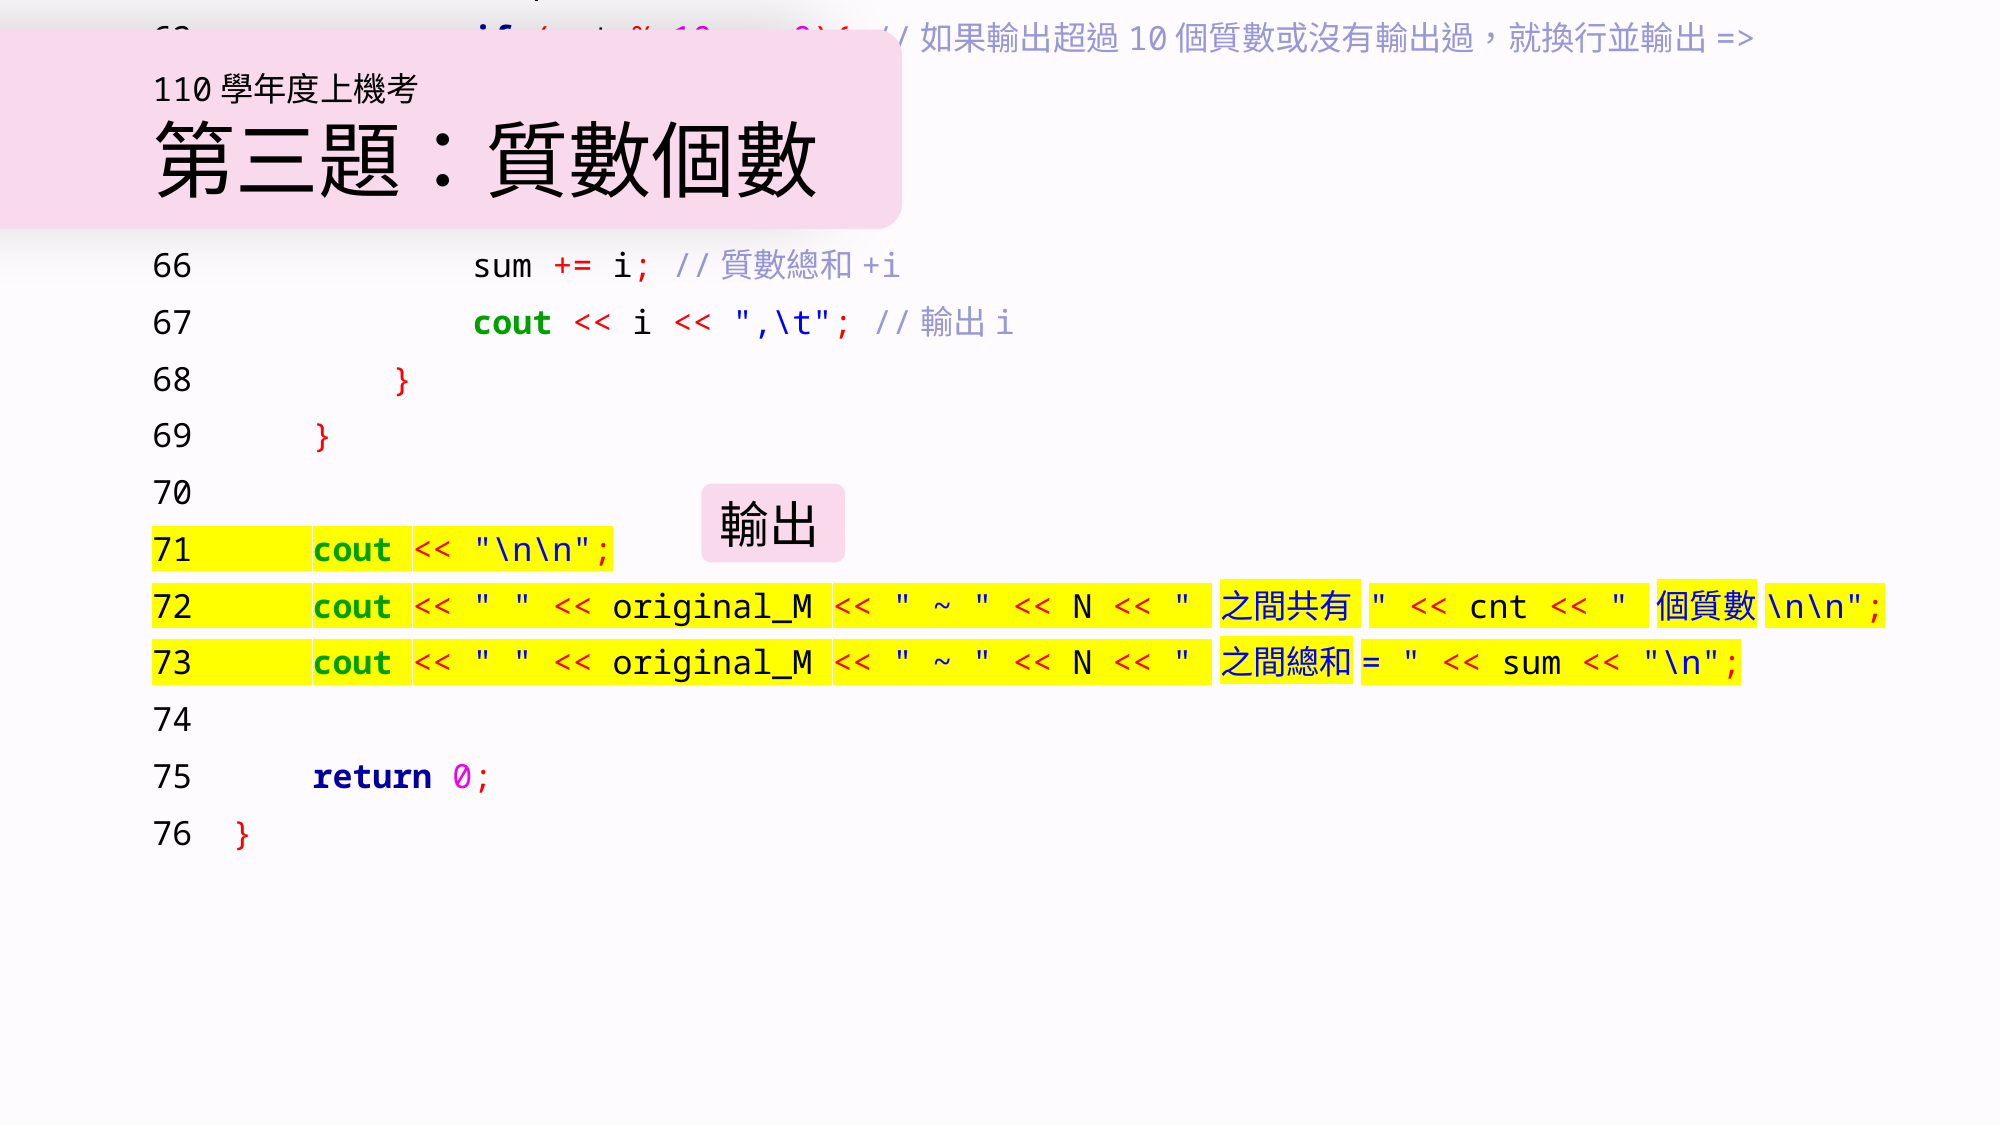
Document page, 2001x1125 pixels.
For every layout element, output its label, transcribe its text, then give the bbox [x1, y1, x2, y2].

text_box 輸出 [700, 482, 847, 564]
text_box [0, 28, 904, 231]
list 1 #include <iostream> //輸入輸出的函式庫 2 #include <cmath> //算平方根的函式庫 3 using namespace std; 4 5 //判斷是否為質數的自訂函式 6 bool is_prime(int n){ 7 //2是質數 8 if (n == 2){ 9 return true; 10 } 11 //小於等於0的數、1、偶數不是質數 12 if (n <= 1 || n % 2 == 0){ 13 return false; 14 } 15 //讓n取餘 3~根號n 的奇數，判斷是否為其之倍數 16 for (int i = 3; i <= sqrt(n); i+=2){ 17 if (n % i == 0){ 18 return false; 19 } 20 } 21 return true; 22 } 23 24 int main() 25 { 26 int M, N, original_M, //original_M用來記錄未改變的M 27 cnt = 0, //計算範圍內共有多少質數 28 sum = 0; //計算質數的總和 29 30 cin >> M >> N; //讀入範圍 31 32 //確保M<N 33 if (N < M){ 34 //如果M>N，則M和N交換 35 int tmp = M; 36 M = N; 37 N = tmp; 38 } 39 40 //紀錄原來的M至origial_M 41 original_M = M; 42 43 //輸出 44 cout << original_M << " ~ " << N << " 之間是質數的有："; 45 46 //如果M<=2<=N，則M~N之間包含2 47 if (M <= 2 && 2 <= N){ 48 cout << "\n=>\t2,\t"; //輸出2 49 cnt++; //質數個數+1 50 sum += 2; //質數總和+2 51 M = 3; //使M=3 52 } 53 54 //使M不為偶數 55 if (M % 2 == 0){ //如果M為偶數 56 M++; //M+1 57 } 58 59 //從M開始到N，判斷是否為質數 60 for (int i = M; i <= N; i+=2/*非2偶數不是質數*/){ 61 if (is_prime(i)){ //如果是質數 62 if (cnt % 10 == 0){ //如果輸出超過10個質數或沒有輸出過，就換行並輸出=> 63 cout << "\n=>\t"; 64 } 65 cnt++; //質數個數+1 66 sum += i; //質數總和+i 67 cout << i << ",\t"; //輸出i 68 } 69 } 70 71 cout << "\n\n"; 72 cout << " " << original_M << " ~ " << N << " 之間共有 " << cnt << " 個質數\n\n"; 73 cout << " " << original_M << " ~ " << N << " 之間總和= " << sum << "\n"; 74 75 return 0; 76 } [137, 0, 1973, 639]
title 110學年度上機考 第三題：質數個數 [137, 59, 1863, 217]
